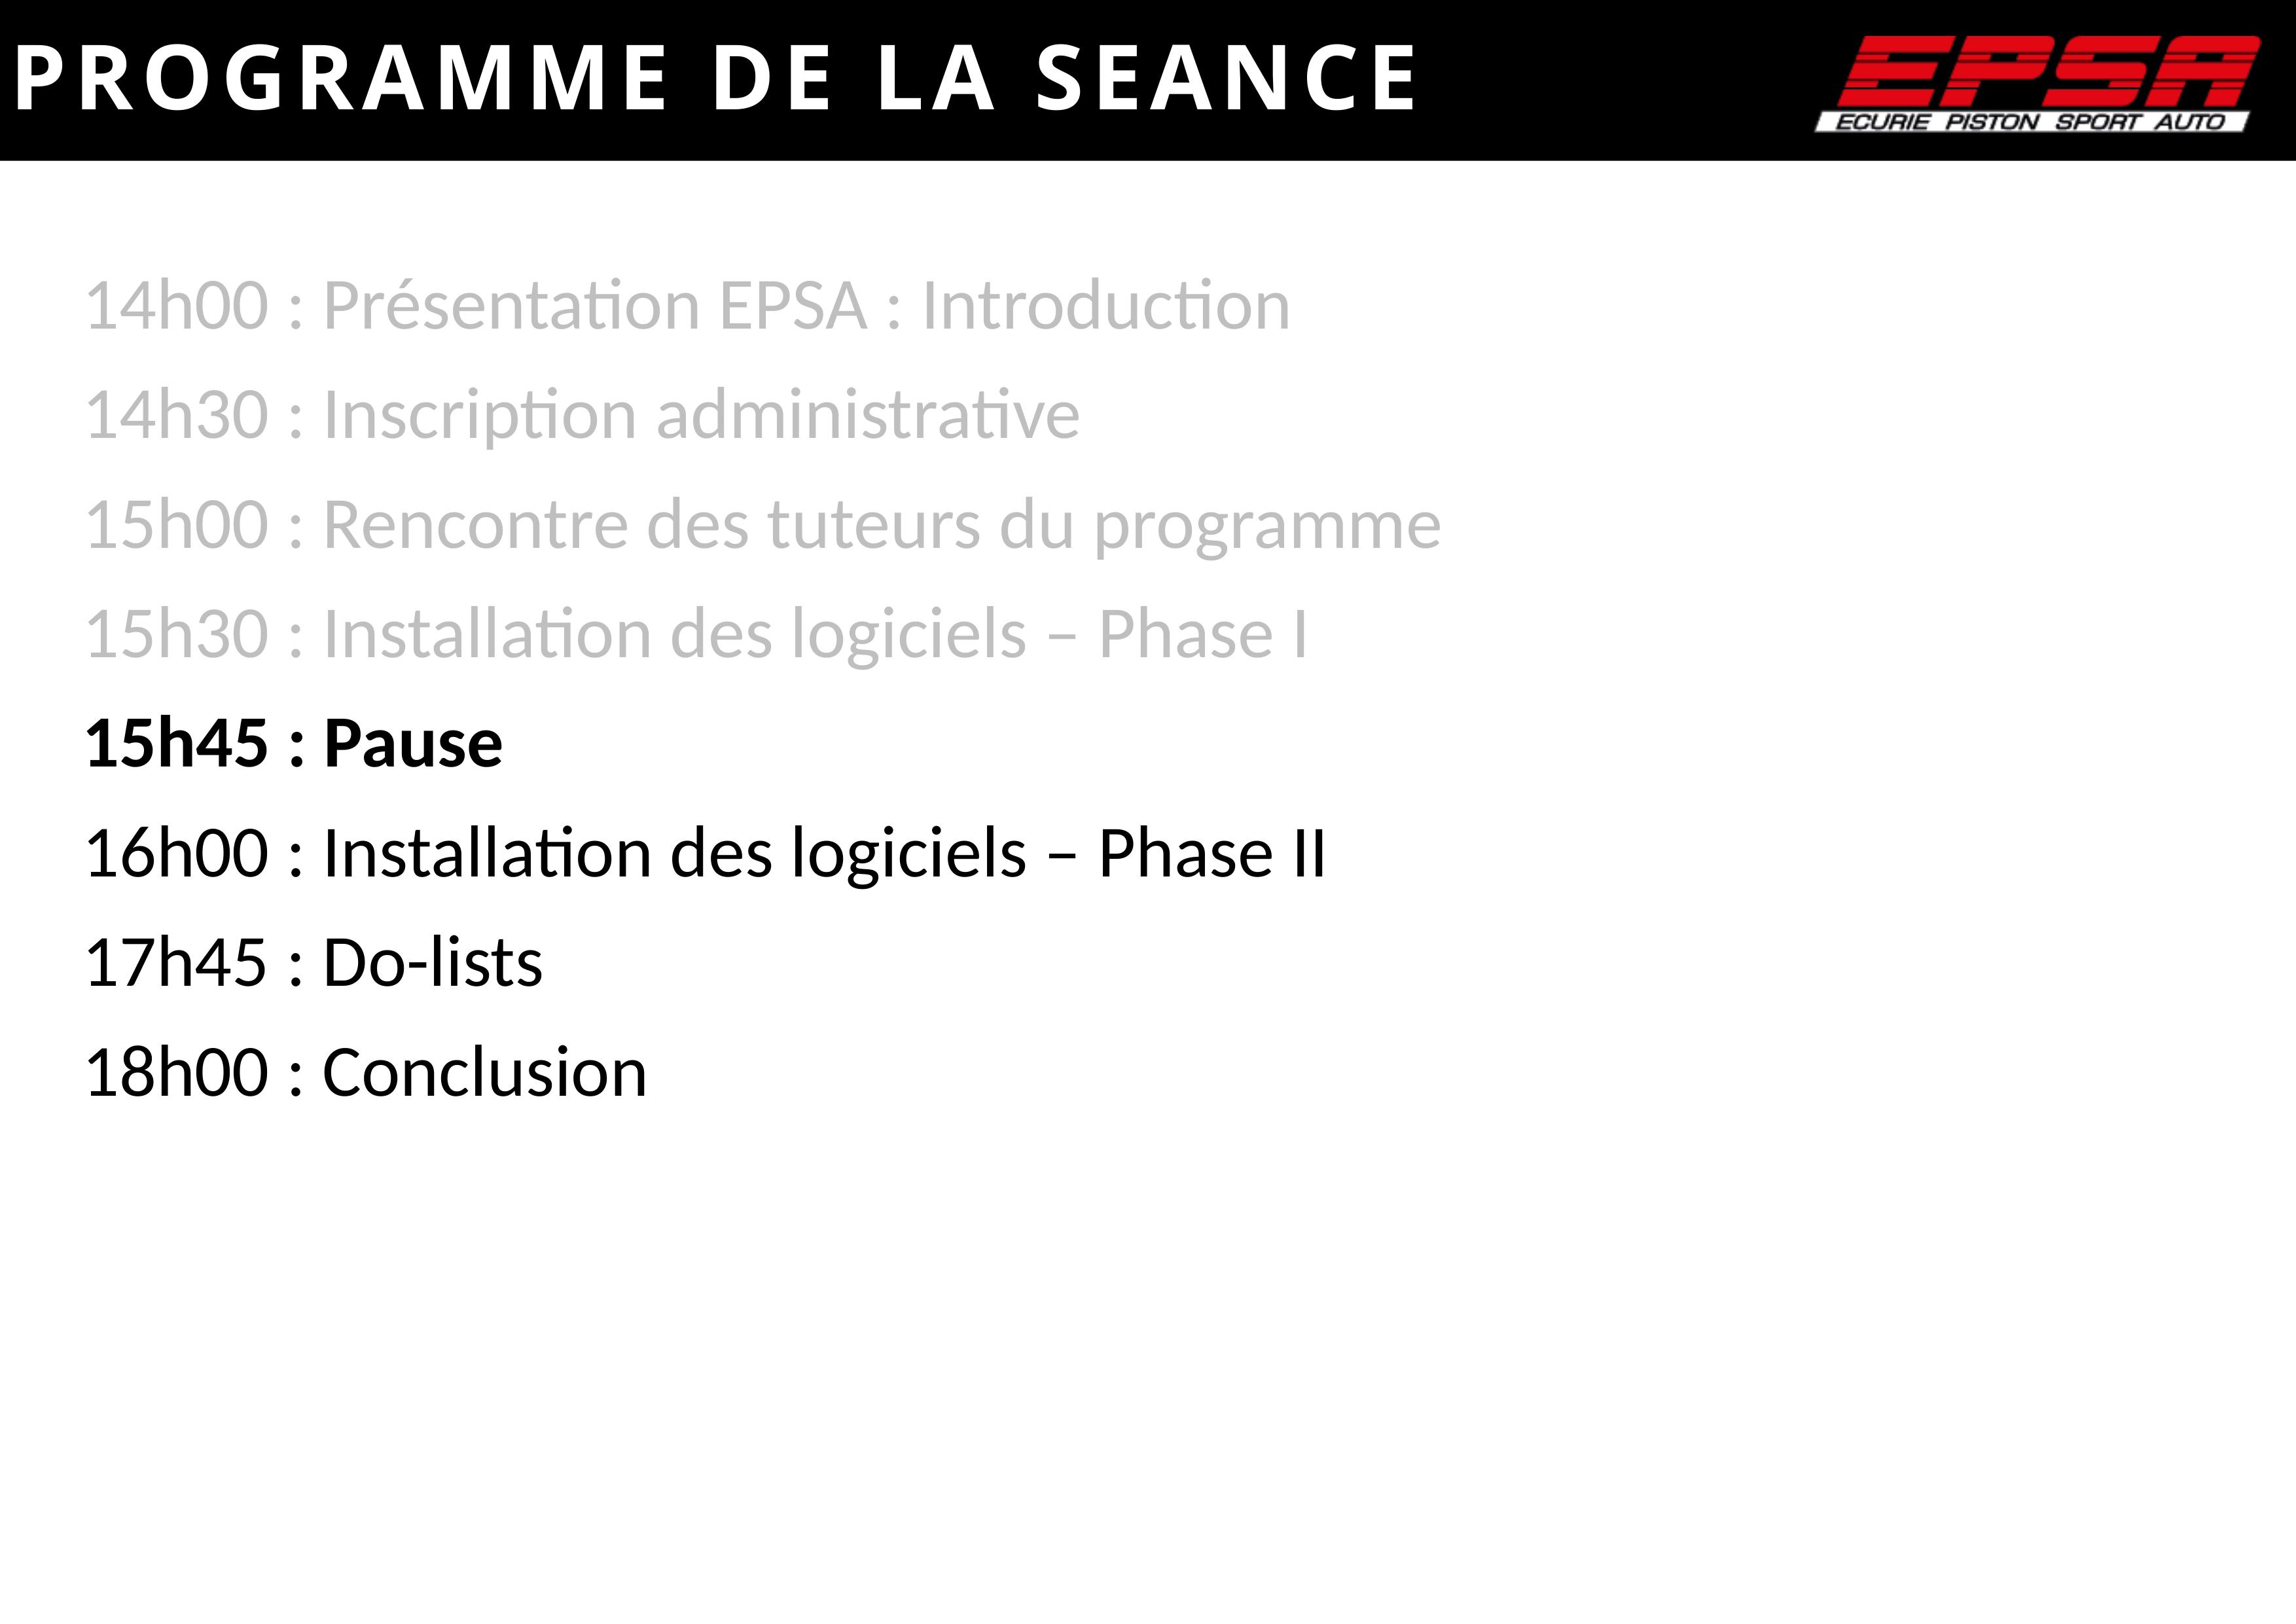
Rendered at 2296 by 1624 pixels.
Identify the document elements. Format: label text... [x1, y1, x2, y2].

picture [1814, 36, 2262, 135]
subtitle 14h00 : Présentation EPSA : Introduction 14h30 : Inscription administrative 15h00 : Rencontre des tuteurs du programme 15h30 : Installation des logiciels – Phase I 15h45 : Pause 16h00 : Installation des logiciels – Phase II 17h45 : Do-lists 18h00 : Conclusion [72, 260, 2203, 1245]
title PROGRAMME DE LA SEANCE [0, 0, 2296, 161]
